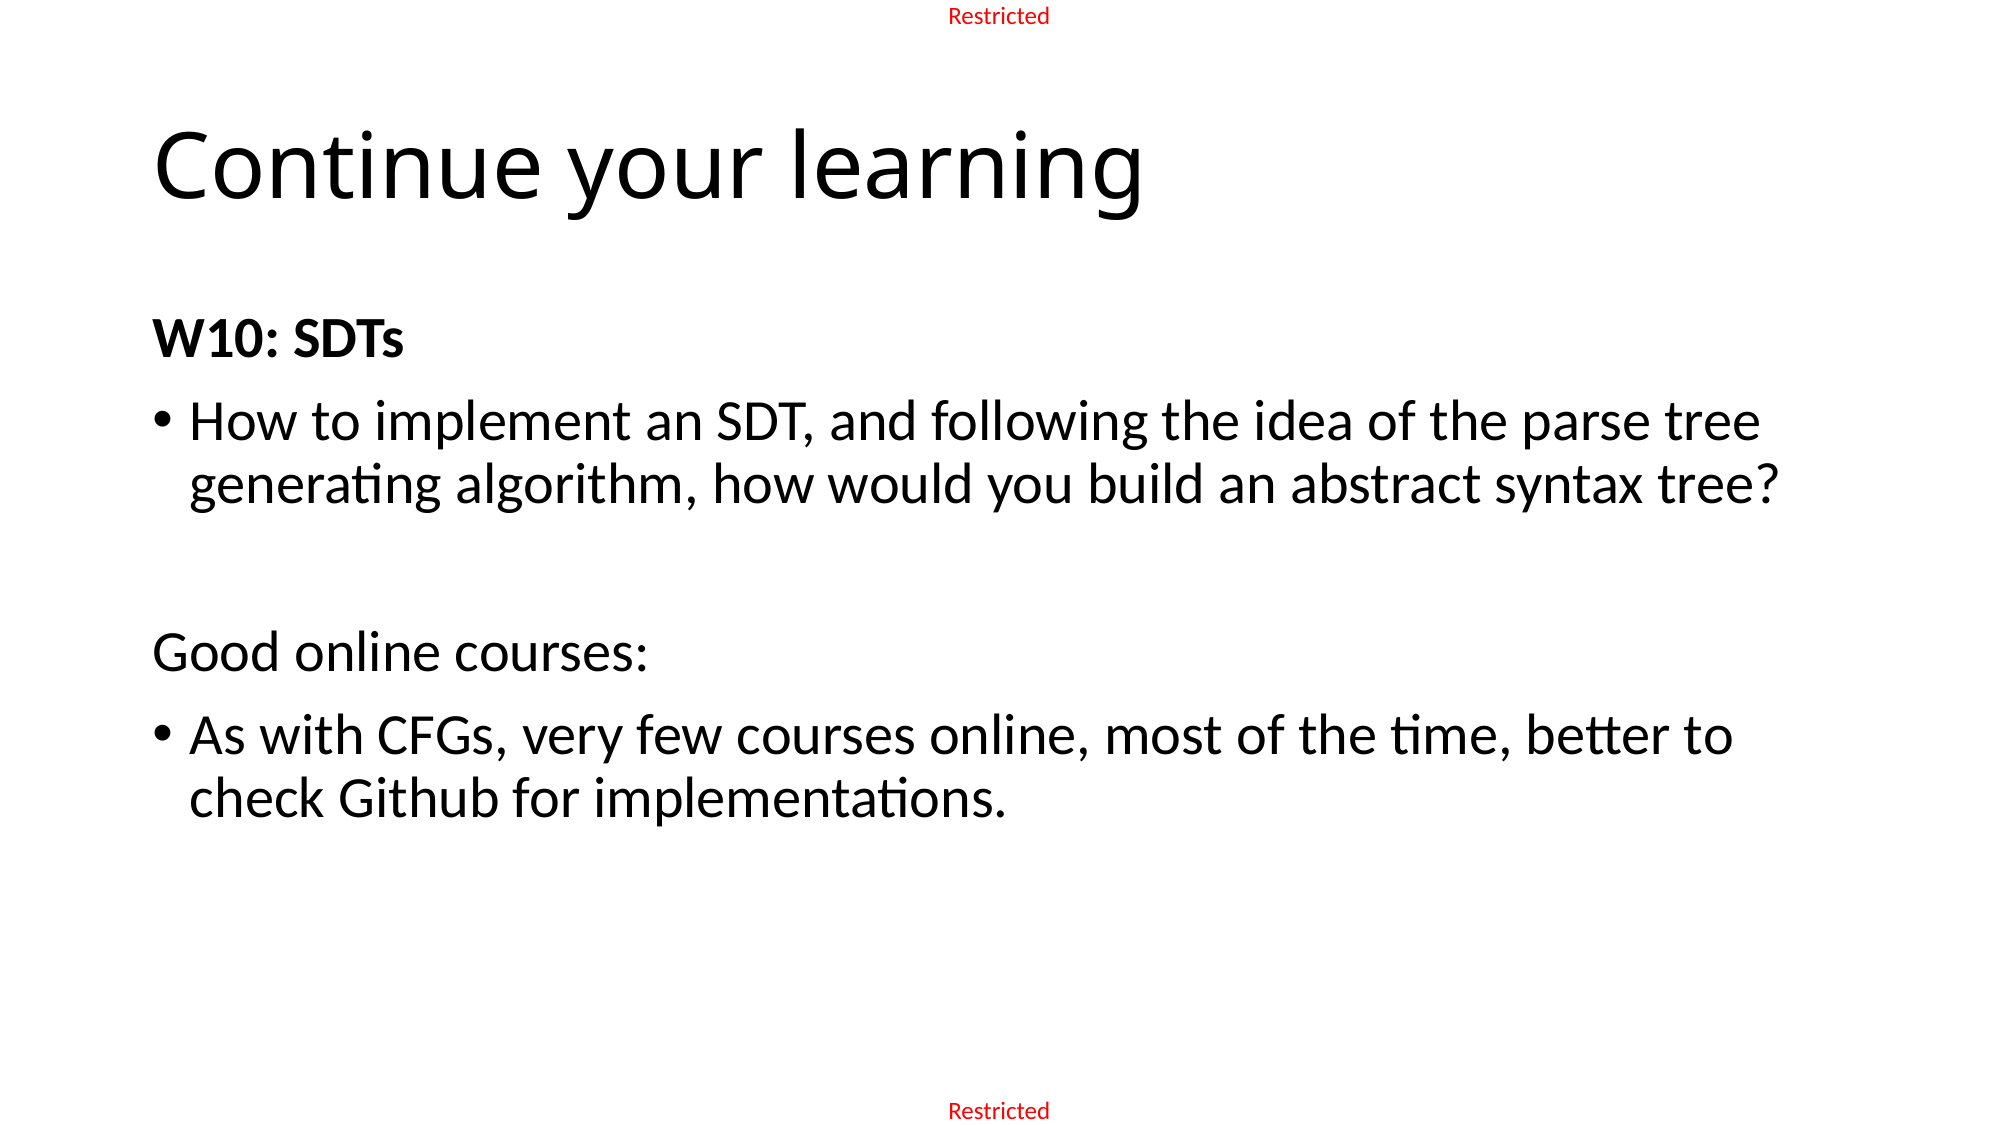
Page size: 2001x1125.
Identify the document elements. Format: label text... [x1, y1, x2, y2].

list W10: SDTs How to implement an SDT, and following the idea of the parse tree generating algorithm, how would you build an abstract syntax tree? Good online courses: As with CFGs, very few courses online, most of the time, better to check Github for implementations. [137, 299, 1863, 1125]
title Continue your learning [137, 59, 1863, 278]
